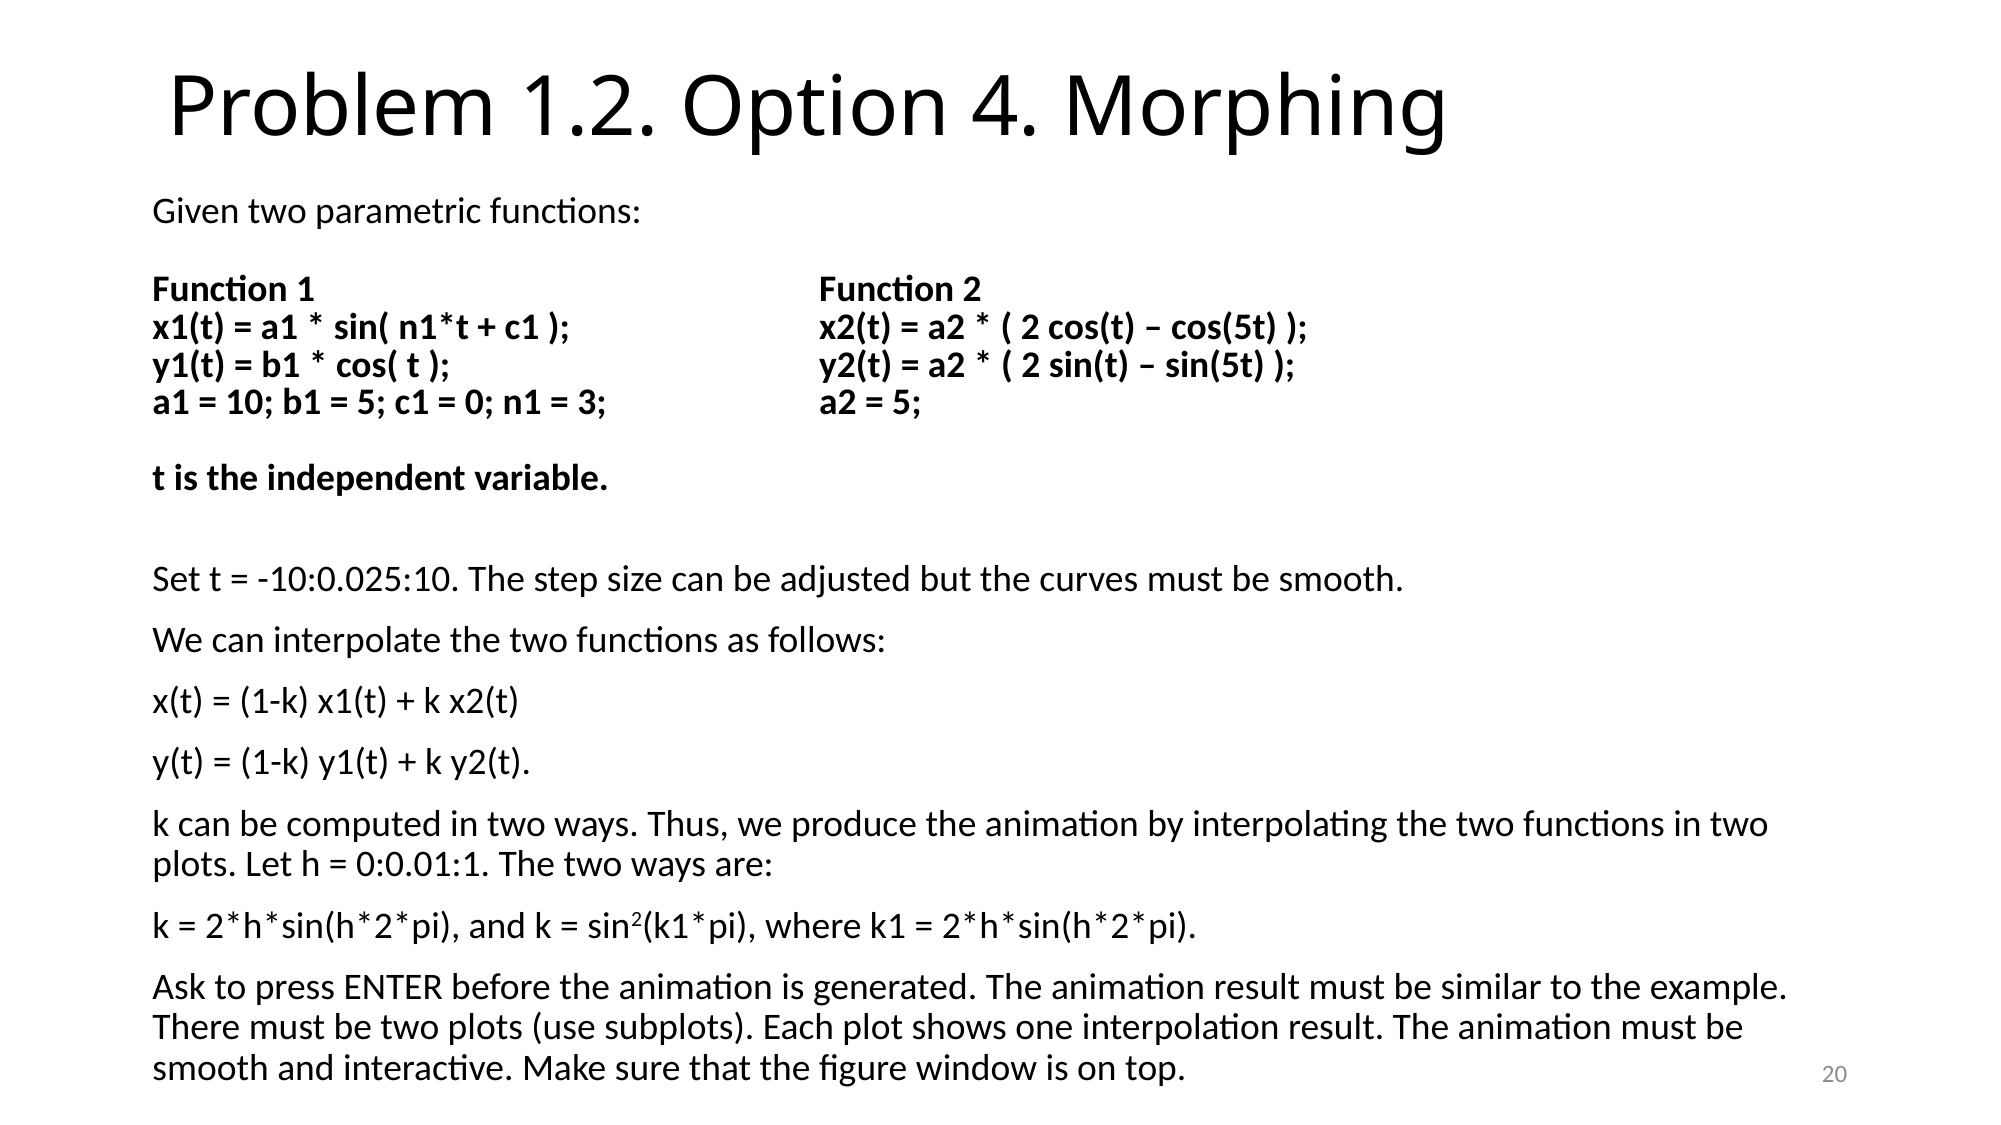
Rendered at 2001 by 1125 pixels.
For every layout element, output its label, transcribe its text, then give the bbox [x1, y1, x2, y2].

list Given two parametric functions: Set t = -10:0.025:10. The step size can be adjusted but the curves must be smooth. We can interpolate the two functions as follows: x(t) = (1-k) x1(t) + k x2(t) y(t) = (1-k) y1(t) + k y2(t). k can be computed in two ways. Thus, we produce the animation by interpolating the two functions in two plots. Let h = 0:0.01:1. The two ways are: k = 2*h*sin(h*2*pi), and k = sin2(k1*pi), where k1 = 2*h*sin(h*2*pi). Ask to press ENTER before the animation is generated. The animation result must be similar to the example. There must be two plots (use subplots). Each plot shows one interpolation result. The animation must be smooth and interactive. Make sure that the figure window is on top. [137, 183, 1863, 1048]
title Problem 1.2. Option 4. Morphing [0, 0, 2000, 218]
slide_number 20 [1412, 1042, 1863, 1103]
table_header Function 1 x1(t) = a1 * sin( n1*t + c1 ); y1(t) = b1 * cos( t ); a1 = 10; b1 = 5; c1 = 0; n1 = 3; t is the independent variable. [138, 267, 803, 505]
table_header Function 2 x2(t) = a2 * ( 2 cos(t) – cos(5t) ); y2(t) = a2 * ( 2 sin(t) – sin(5t) ); a2 = 5; [805, 267, 1470, 505]
